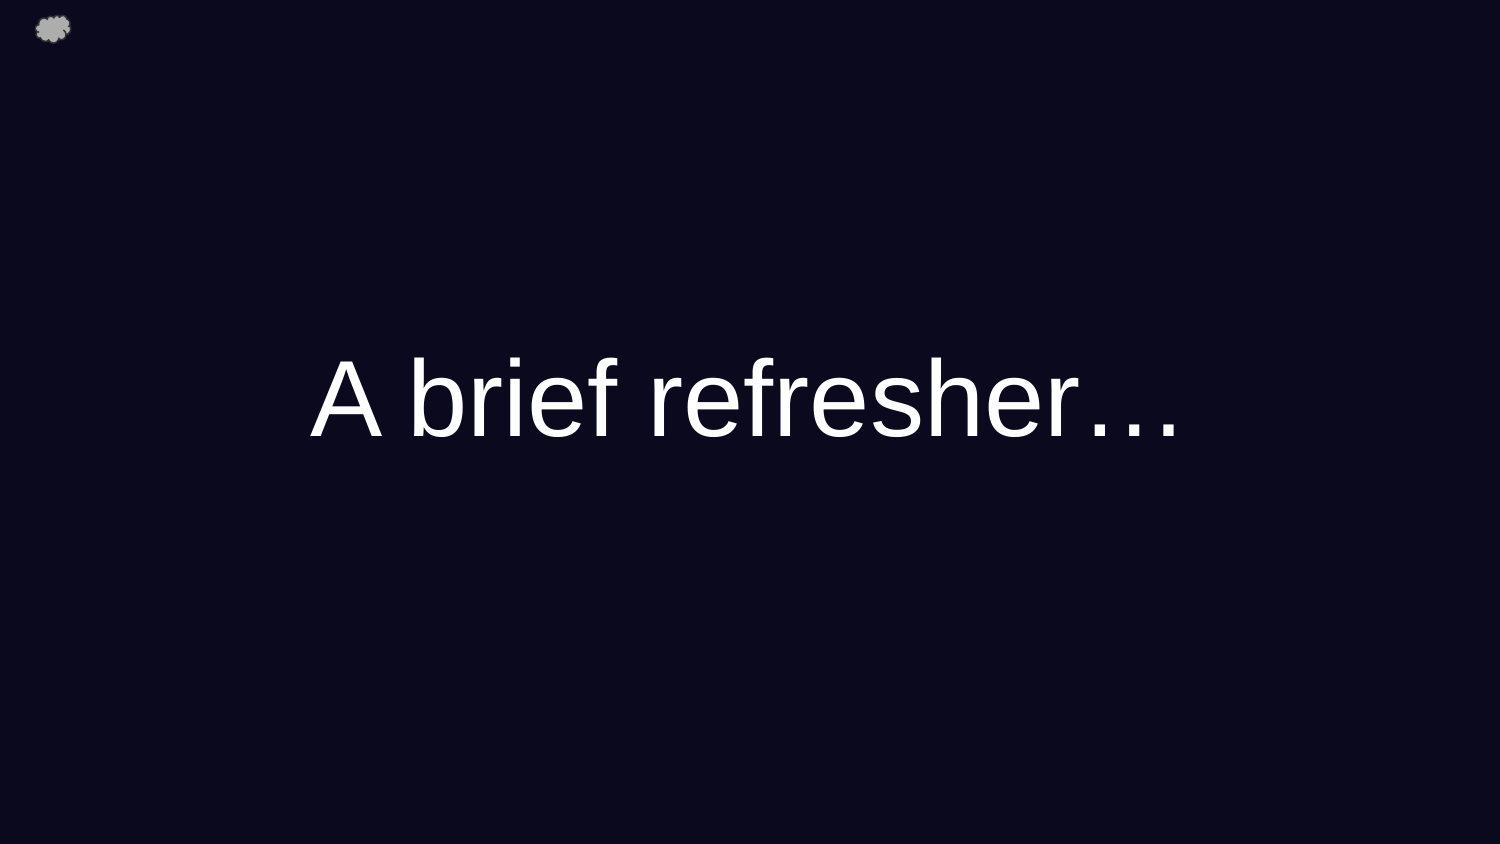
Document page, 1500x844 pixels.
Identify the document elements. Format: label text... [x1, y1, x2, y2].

text_box [35, 15, 71, 44]
title A brief refresher… [51, 323, 1449, 661]
